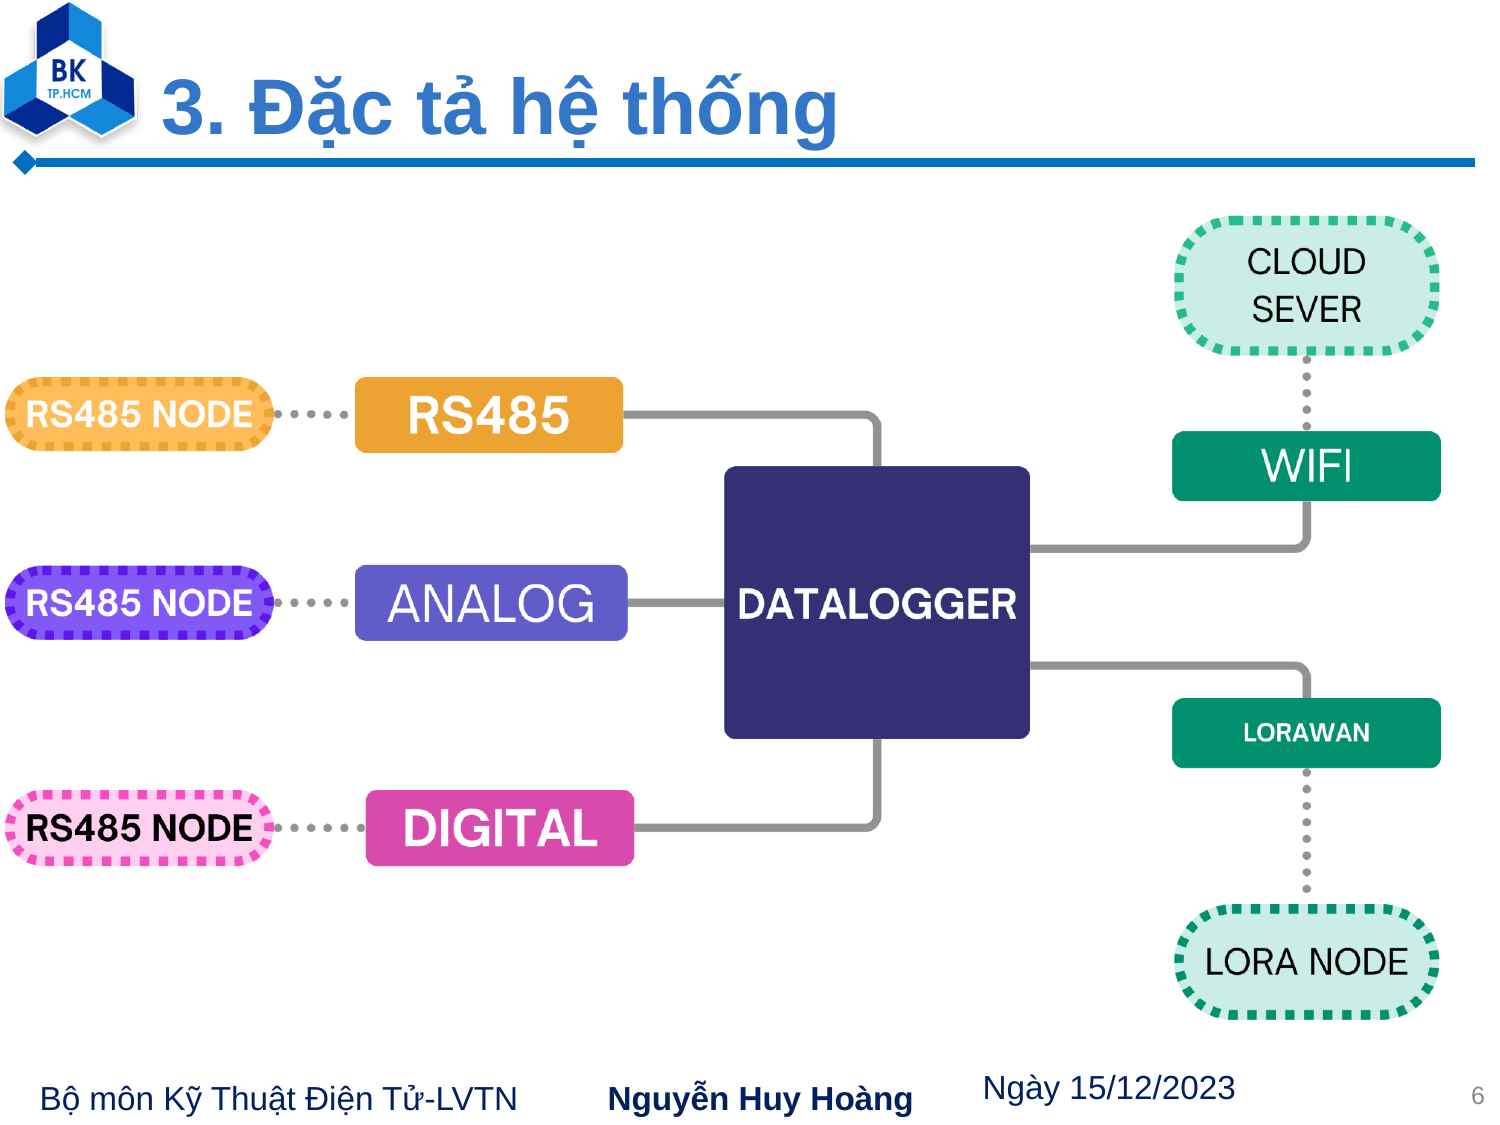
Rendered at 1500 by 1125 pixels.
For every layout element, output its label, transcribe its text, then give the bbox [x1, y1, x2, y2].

slide_number 6 [1149, 1065, 1500, 1125]
title 3. Đặc tả hệ thống [146, 47, 1500, 159]
picture [0, 187, 1500, 1034]
picture [0, 0, 138, 138]
